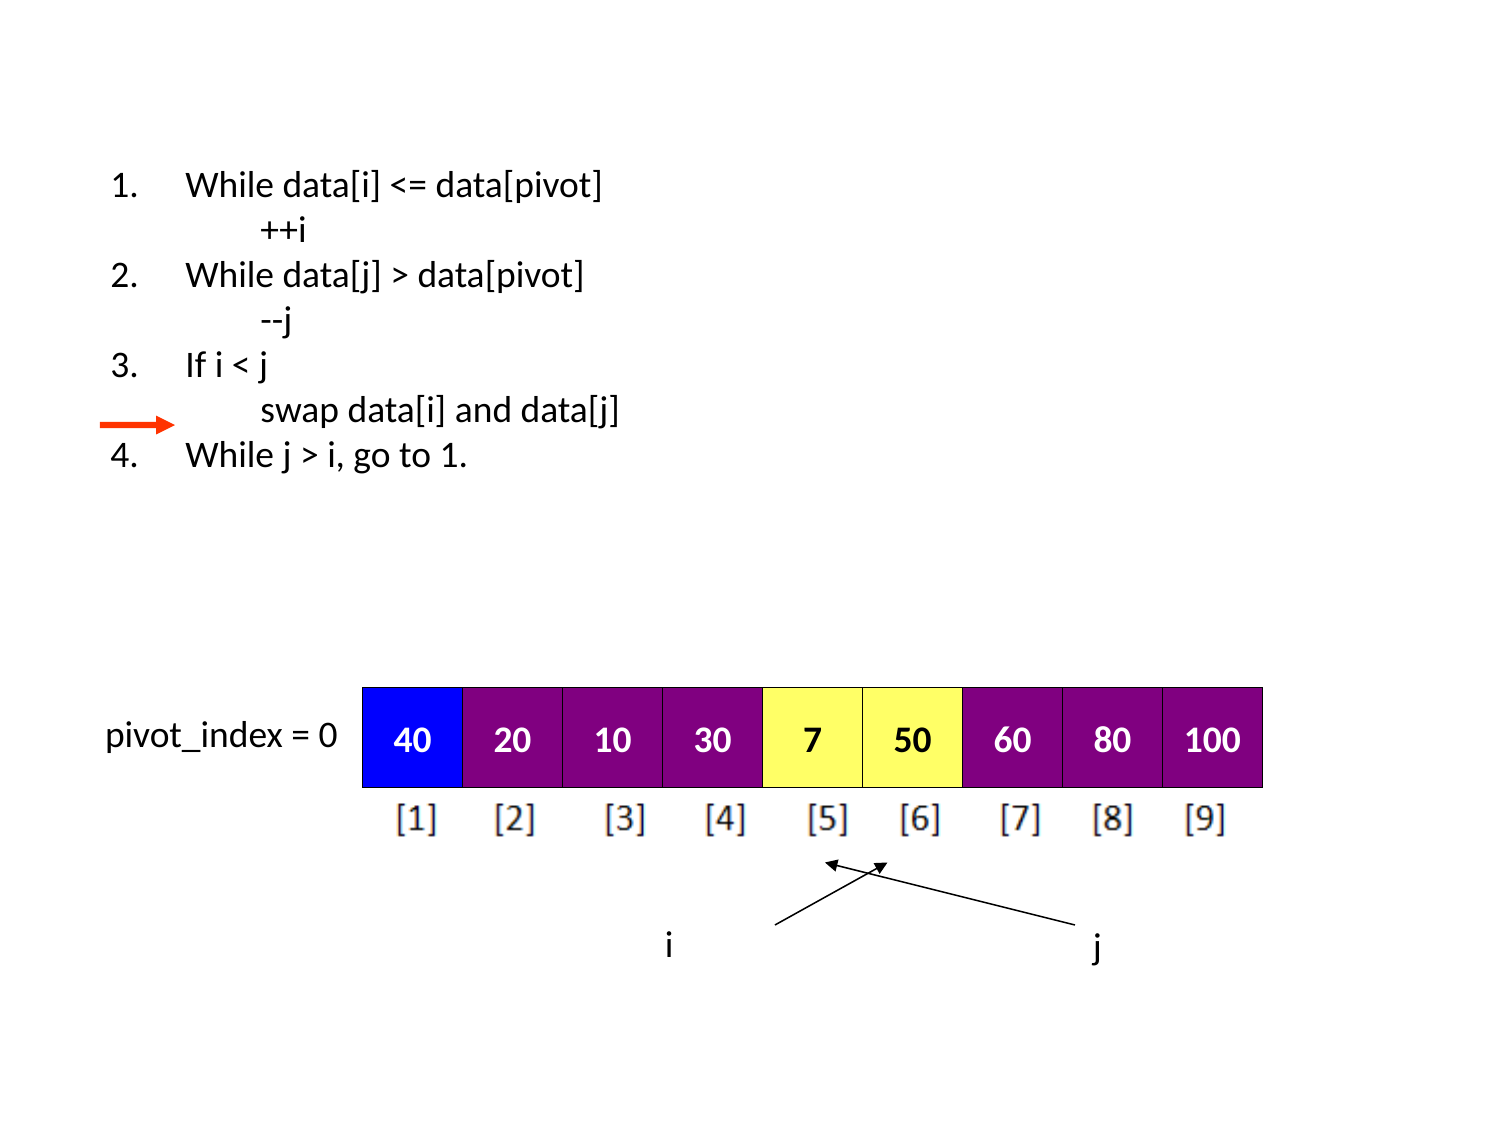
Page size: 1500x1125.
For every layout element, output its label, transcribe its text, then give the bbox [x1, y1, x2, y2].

text_box [829, 866, 837, 872]
picture [362, 796, 1266, 858]
text_box 20 [462, 687, 562, 788]
text_box 30 [662, 687, 762, 787]
text_box 100 [1162, 687, 1263, 788]
text_box 10 [562, 687, 662, 787]
text_box [99, 418, 175, 432]
text_box j [1078, 914, 1313, 975]
text_box pivot_index = 0 [90, 702, 353, 762]
text_box While data[i] <= data[pivot] ++i While data[j] > data[pivot] --j If i < j swap data[i] and data[j] While j > i, go to 1. [95, 152, 785, 618]
text_box 60 [962, 687, 1062, 787]
text_box 80 [1062, 687, 1162, 788]
text_box [0] [1] [2] [3] [4] [5] [6] [7] [8] [497, 787, 1135, 795]
text_box 50 [862, 687, 962, 787]
text_box 7 [762, 687, 862, 787]
text_box i [650, 912, 1125, 973]
text_box 40 [362, 687, 462, 788]
text_box [774, 866, 886, 926]
